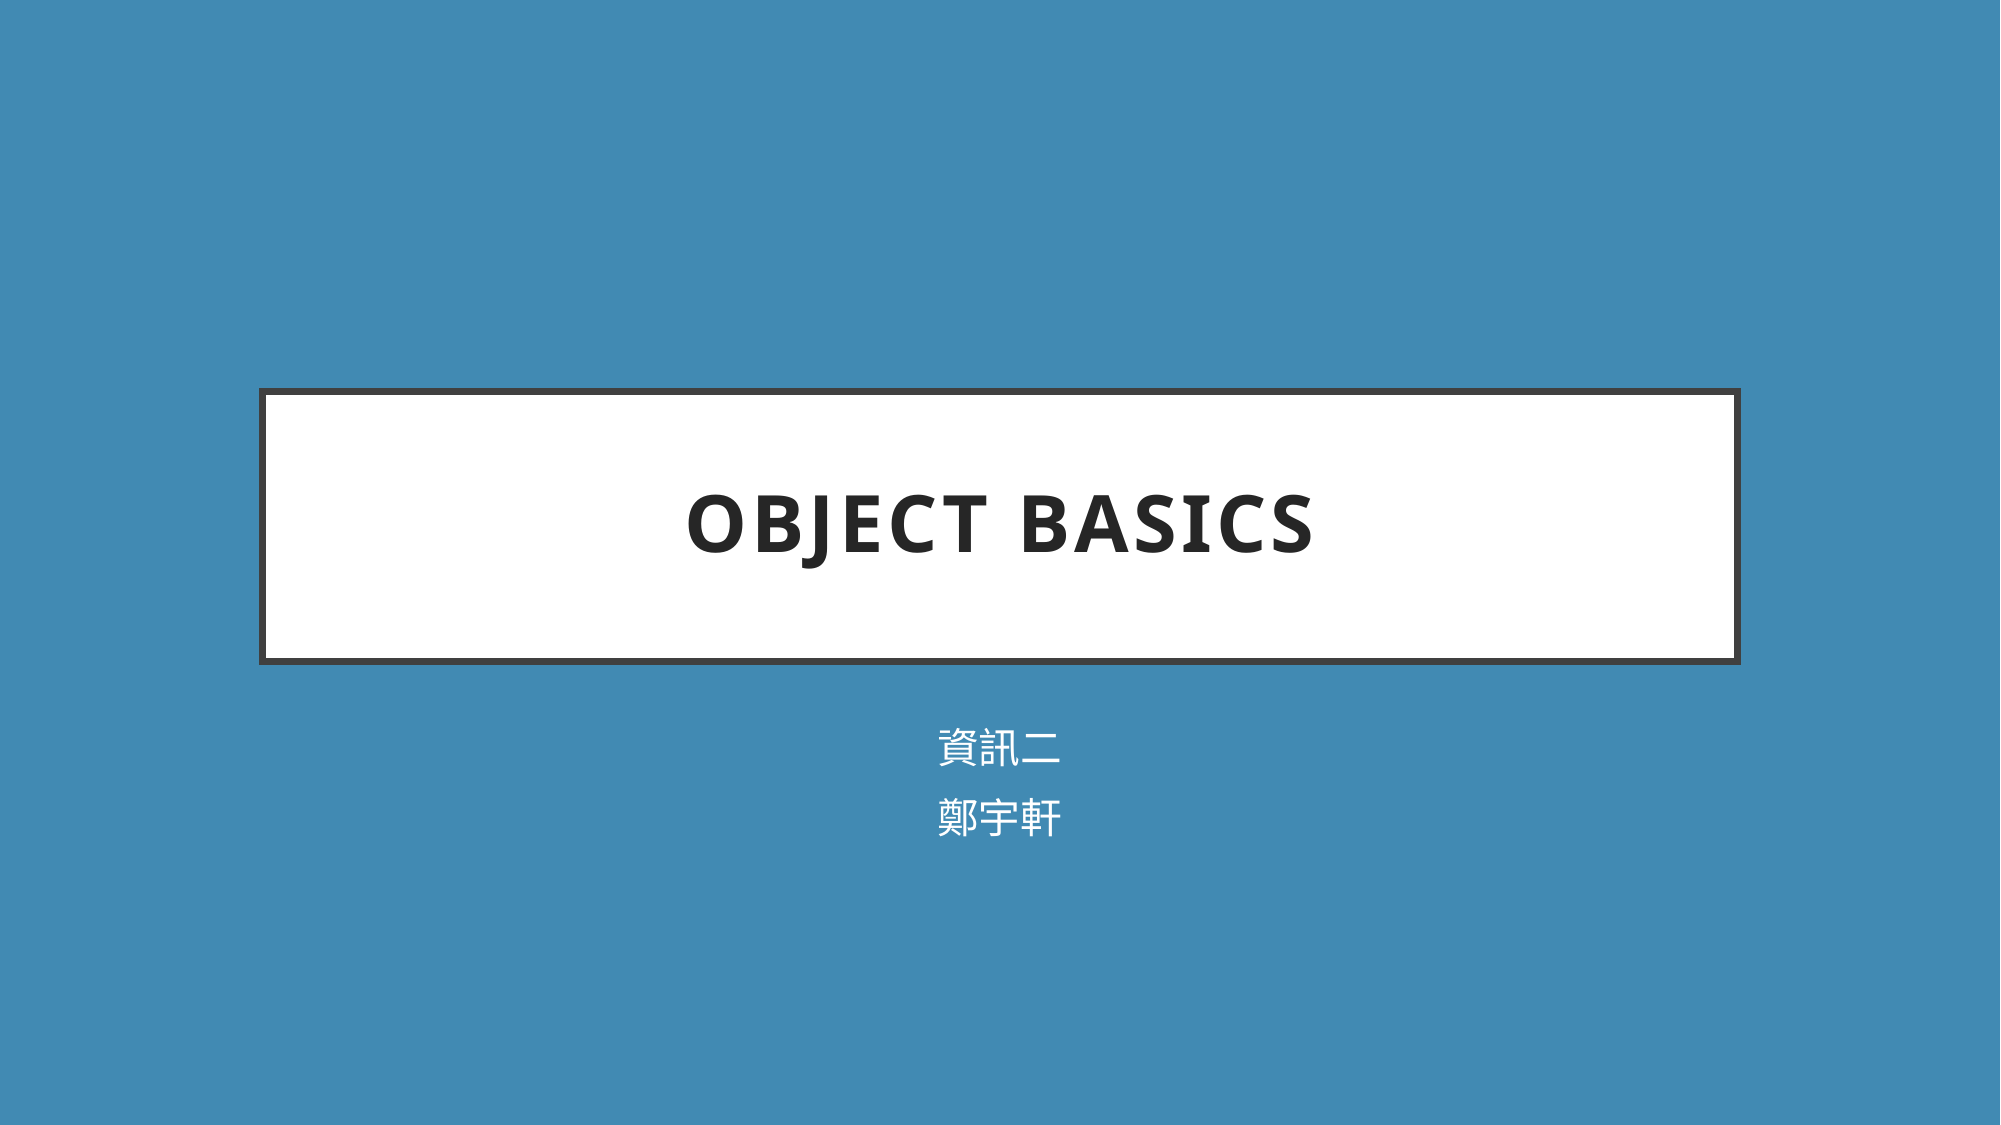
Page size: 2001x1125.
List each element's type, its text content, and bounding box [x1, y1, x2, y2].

title Object Basics [259, 388, 1741, 665]
subtitle 資訊二 鄭宇軒 [442, 713, 1558, 918]
